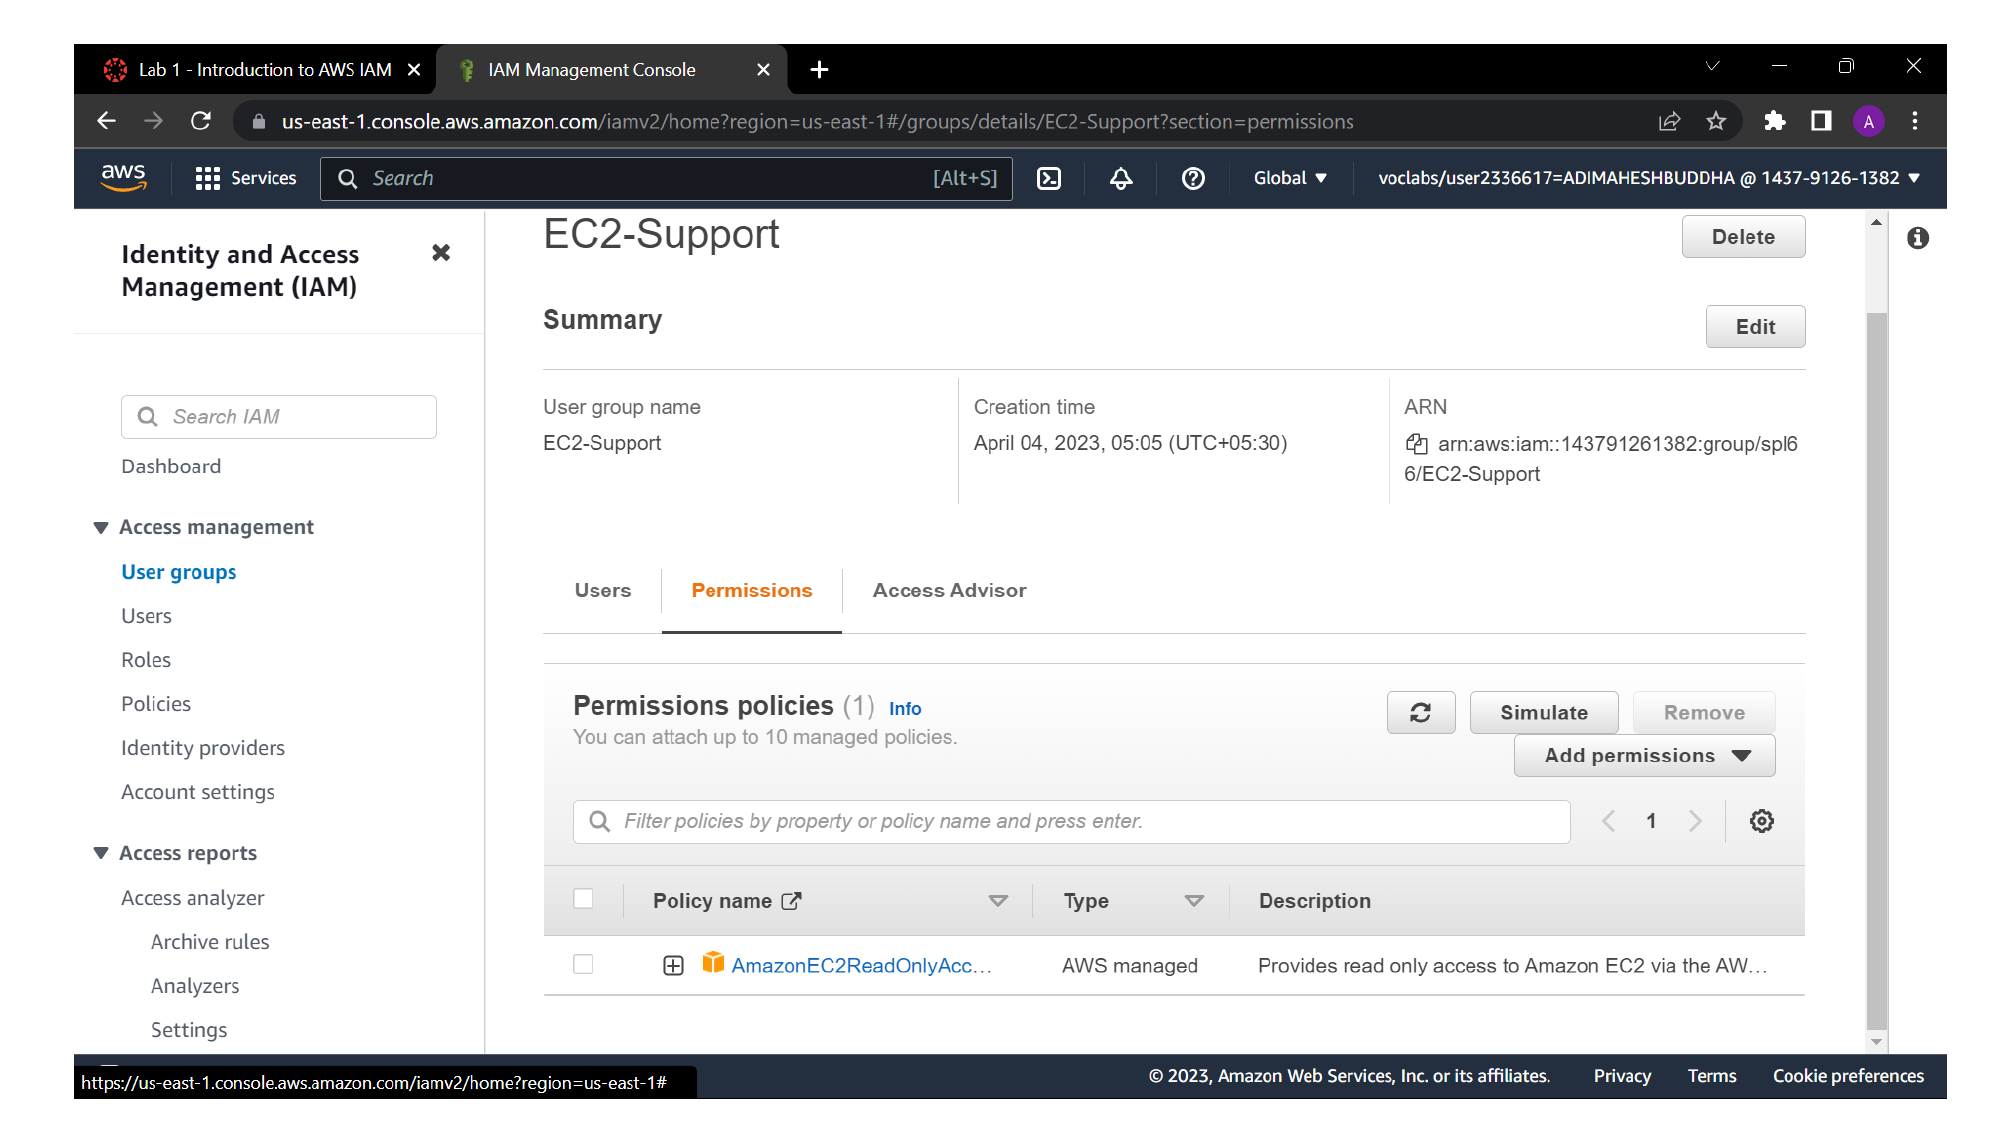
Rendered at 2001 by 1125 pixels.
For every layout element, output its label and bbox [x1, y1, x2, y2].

list [74, 44, 1947, 1099]
